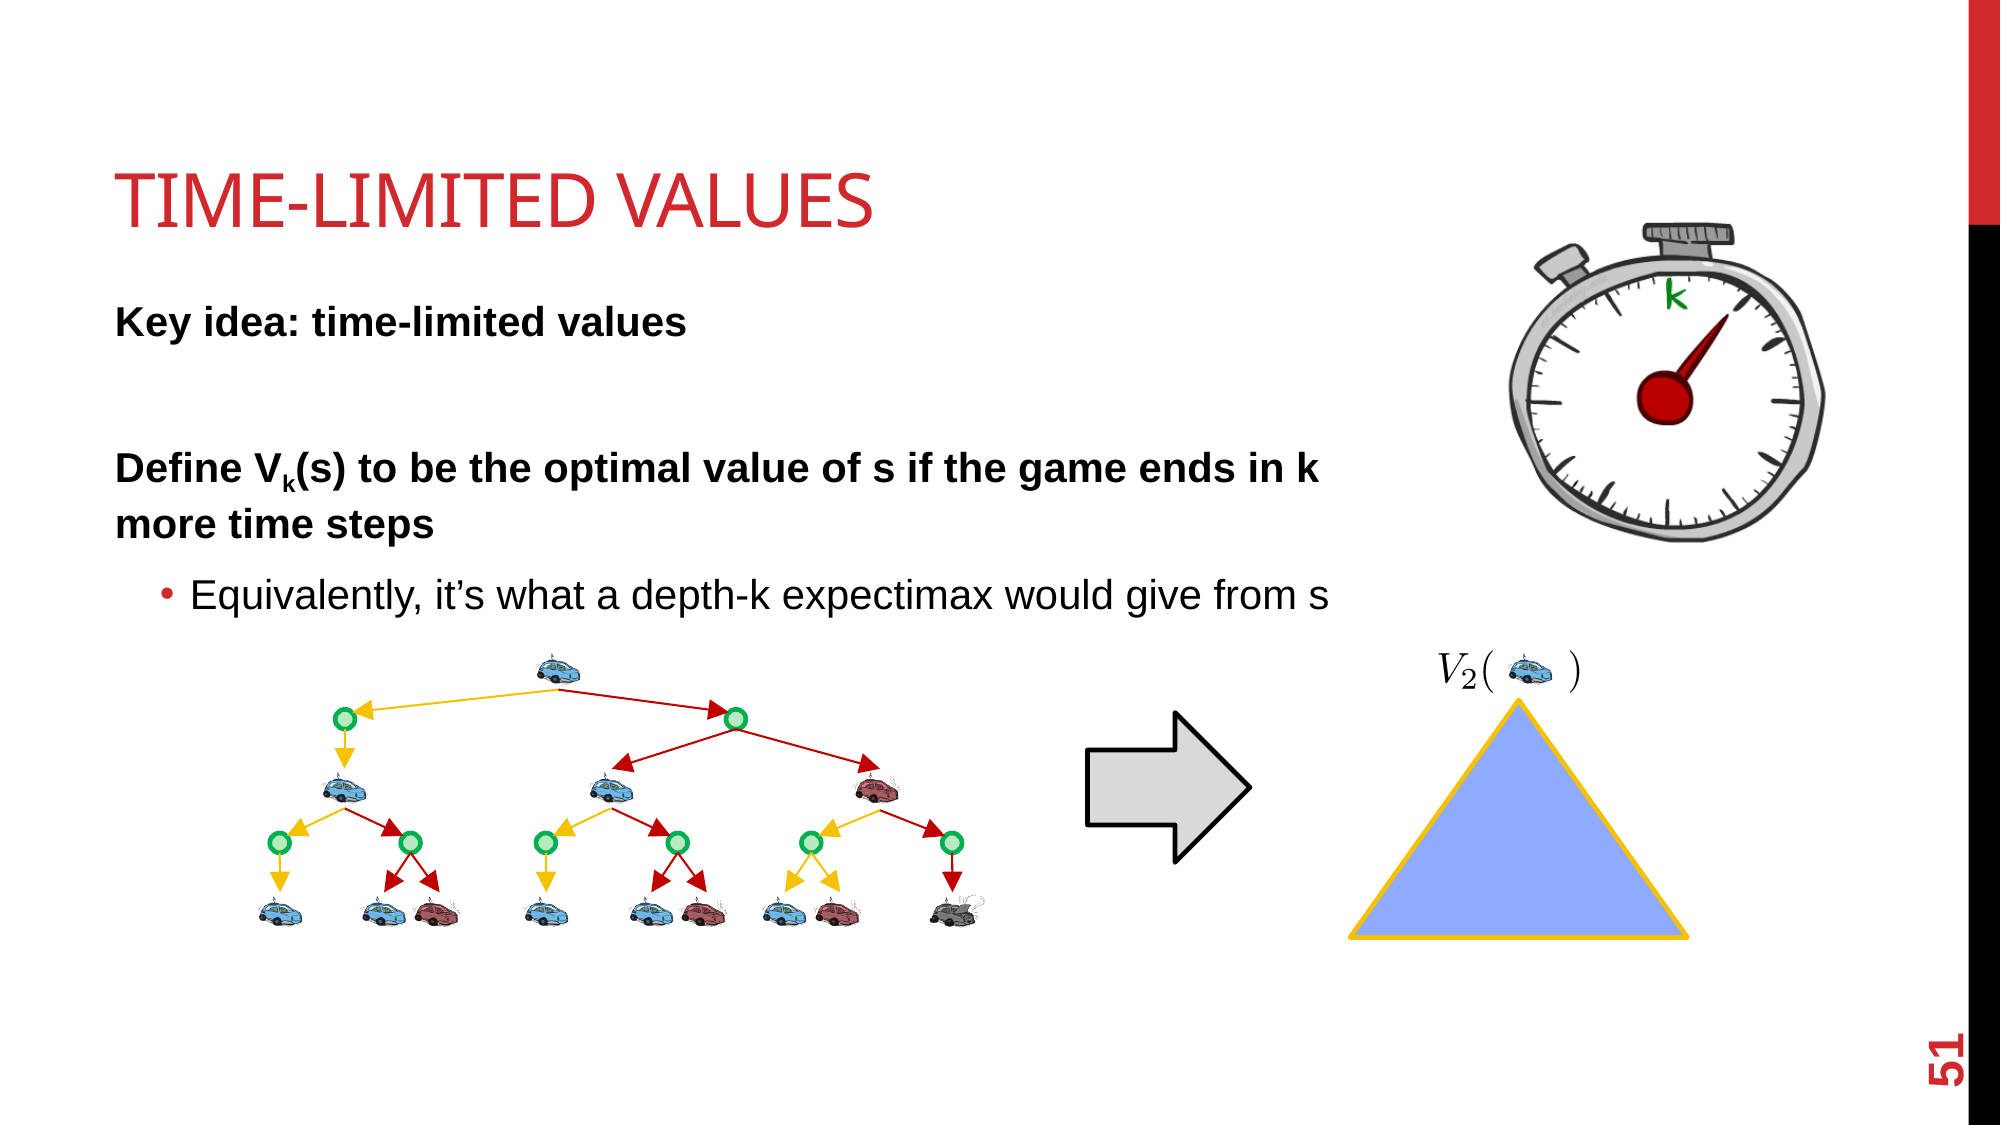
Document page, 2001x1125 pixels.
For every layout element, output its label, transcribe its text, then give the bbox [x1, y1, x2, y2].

title Time-Limited Values [99, 25, 1367, 250]
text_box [249, 649, 988, 935]
slide_number 51 [1903, 887, 1984, 1104]
text_box [1085, 710, 1253, 865]
list Key idea: time-limited values Define Vk(s) to be the optimal value of s if the game ends in k more time steps Equivalently, it’s what a depth-k expectimax would give from s [99, 287, 1367, 1005]
picture [1436, 649, 1580, 697]
picture [1480, 206, 1851, 563]
text_box [1347, 701, 1690, 940]
